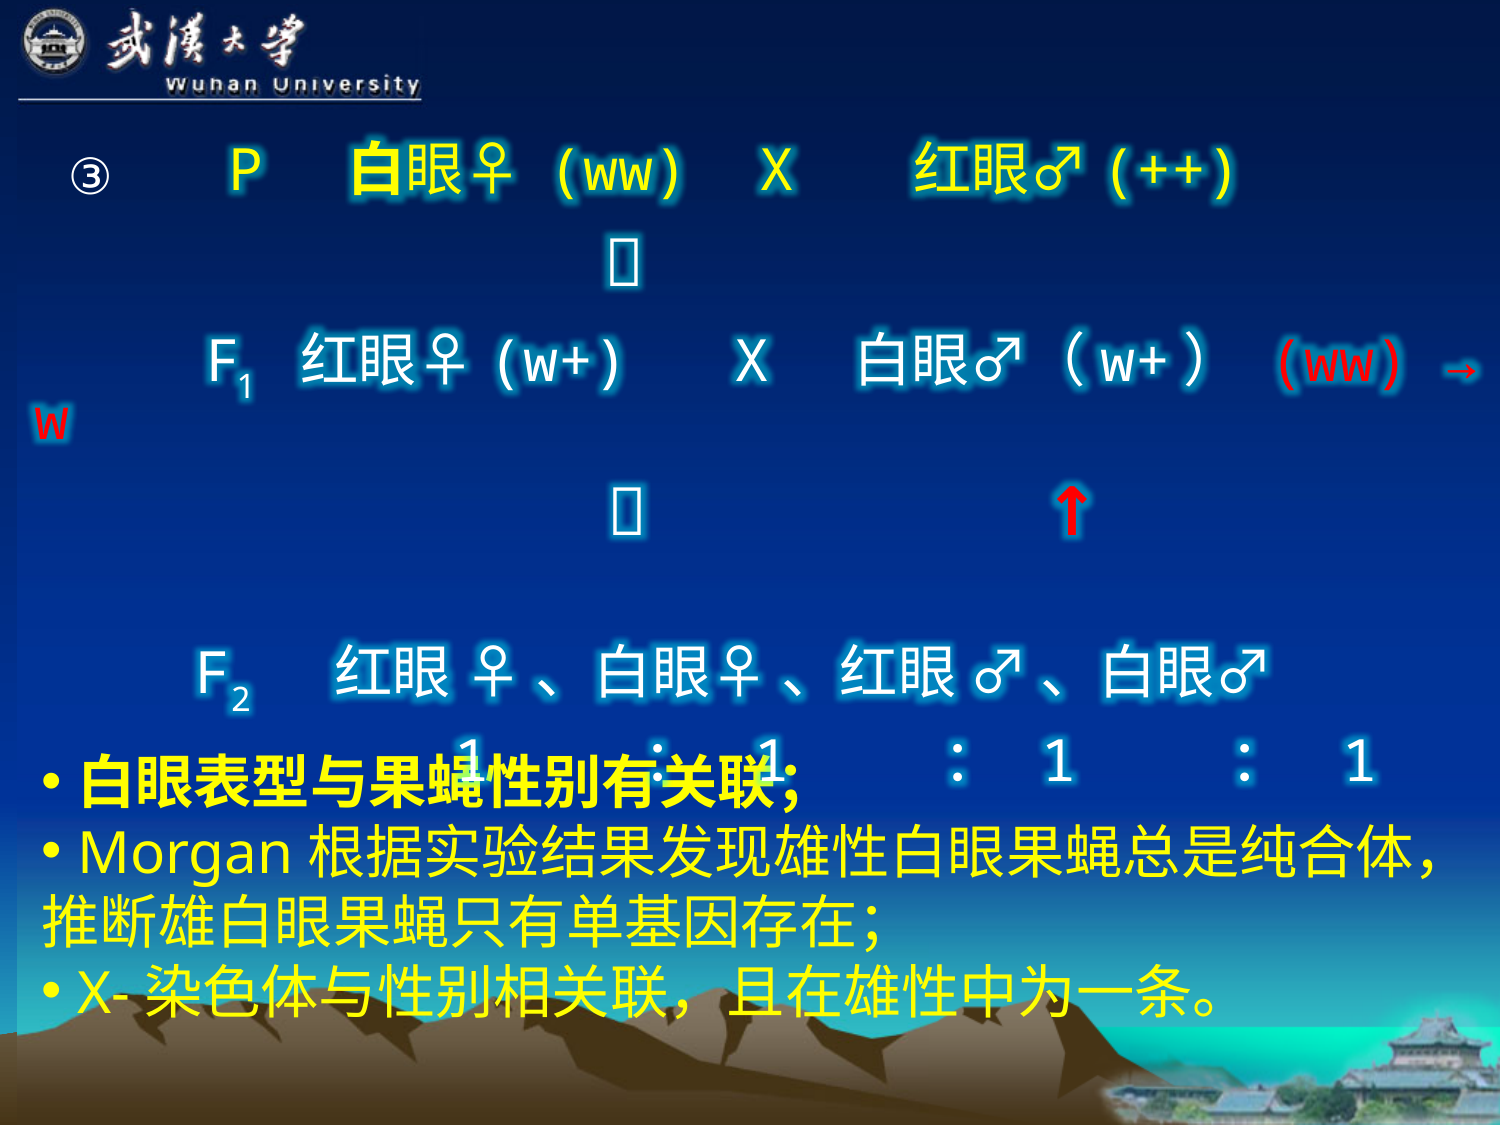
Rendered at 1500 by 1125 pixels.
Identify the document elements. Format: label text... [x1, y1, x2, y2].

picture [15, 4, 1500, 1125]
text_box 白眼表型与果蝇性别有关联； Morgan根据实验结果发现雄性白眼果蝇总是纯合体， 推断雄白眼果蝇只有单基因存在； X-染色体与性别相关联，且在雄性中为一条。 [27, 871, 1487, 1033]
text_box P 白眼♀ (ww) X 红眼♂(++)  F1 红眼♀(w+) X 白眼♂（w+） (ww) → w  ↑ F2 红眼 ♀ 、白眼♀ 、红眼 ♂ 、白眼♂ 1 ： 1 ： 1 ： 1 [19, 124, 1495, 861]
